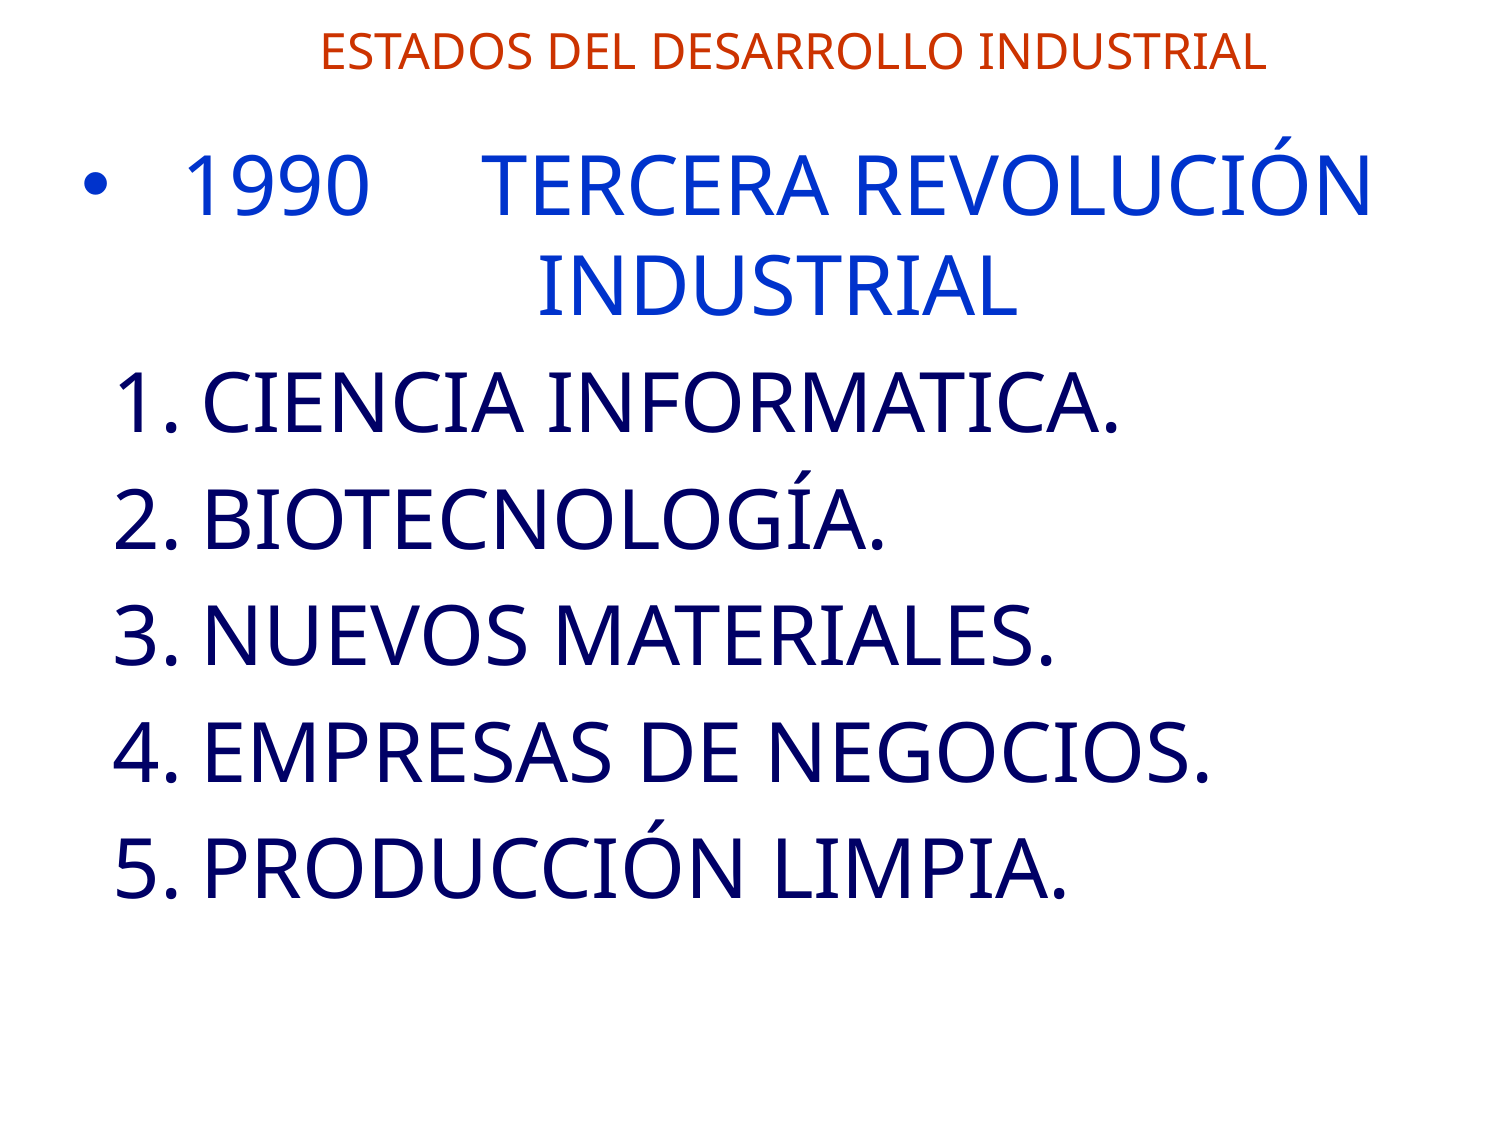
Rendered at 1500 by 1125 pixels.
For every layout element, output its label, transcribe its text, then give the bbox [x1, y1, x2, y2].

list 1990 TERCERA REVOLUCIÓN INDUSTRIAL CIENCIA INFORMATICA. BIOTECNOLOGÍA. NUEVOS MATERIALES. EMPRESAS DE NEGOCIOS. PRODUCCIÓN LIMPIA. [22, 125, 1436, 1059]
title ESTADOS DEL DESARROLLO INDUSTRIAL [174, 12, 1413, 88]
